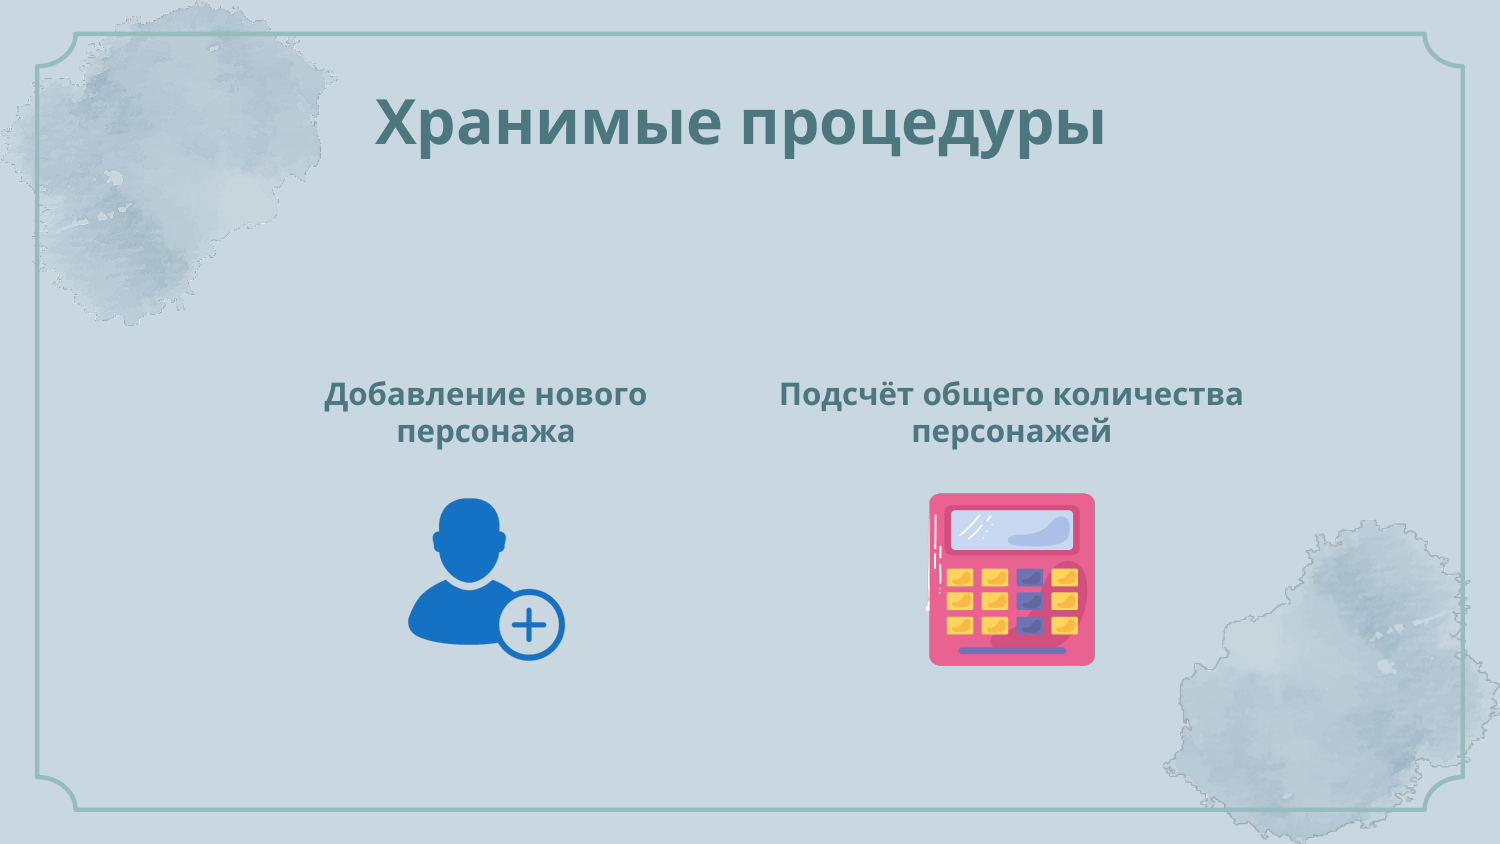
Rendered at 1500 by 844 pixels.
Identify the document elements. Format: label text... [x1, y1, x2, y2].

title Добавление нового персонажа [309, 366, 664, 457]
title Хранимые процедуры [117, 89, 1383, 150]
picture [377, 471, 595, 689]
title Подсчёт общего количества персонажей [748, 381, 1276, 442]
picture [878, 471, 1145, 689]
